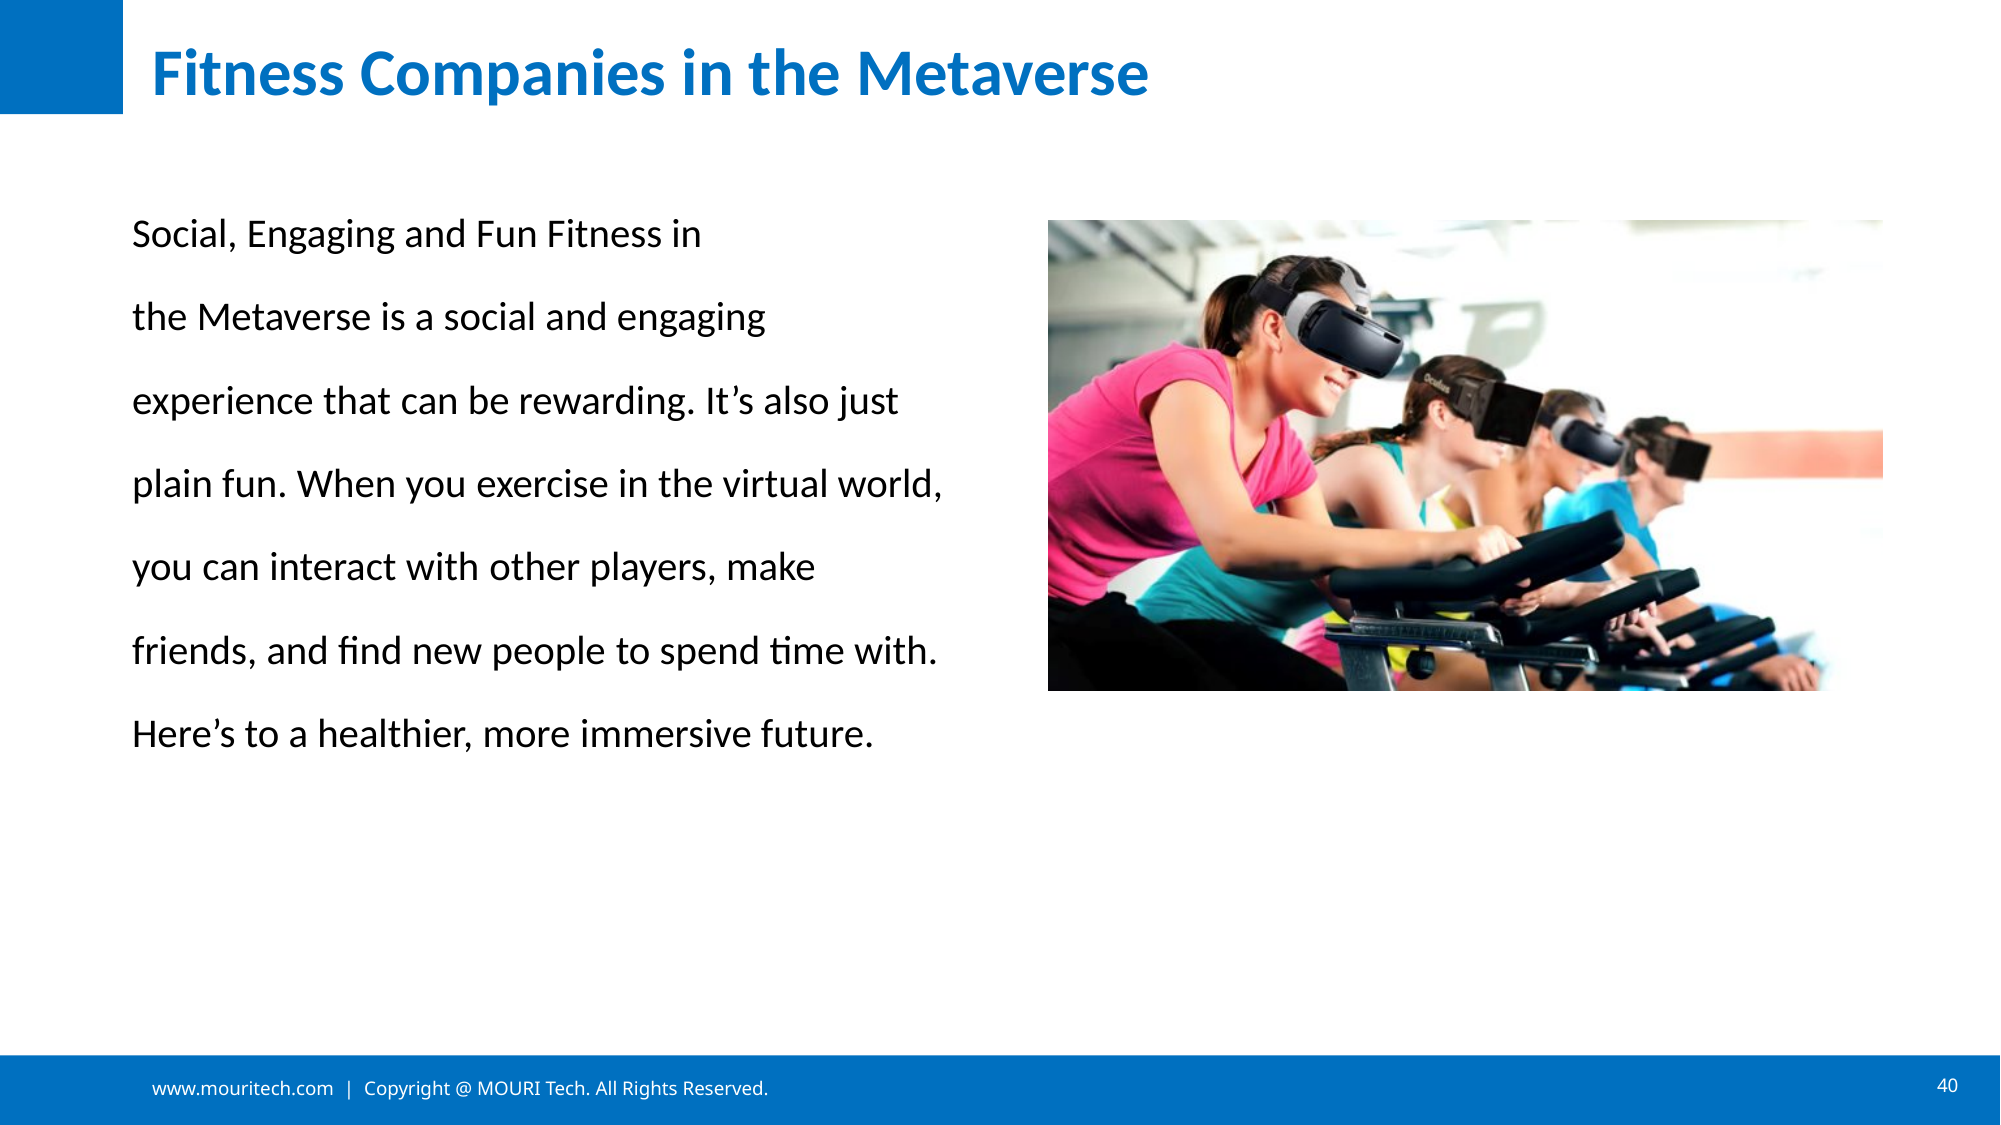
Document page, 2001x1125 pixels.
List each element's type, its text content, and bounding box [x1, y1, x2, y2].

title Fitness Companies in the Metaverse [137, 7, 1921, 141]
picture [1048, 220, 1883, 691]
text_box Social, Engaging and Fun Fitness in the Metaverse is a social and engaging experience that can be rewarding. It’s also just plain fun. When you exercise in the virtual world, you can interact with other players, make friends, and find new people to spend time with. Here’s to a healthier, more immersive future. [117, 164, 961, 841]
